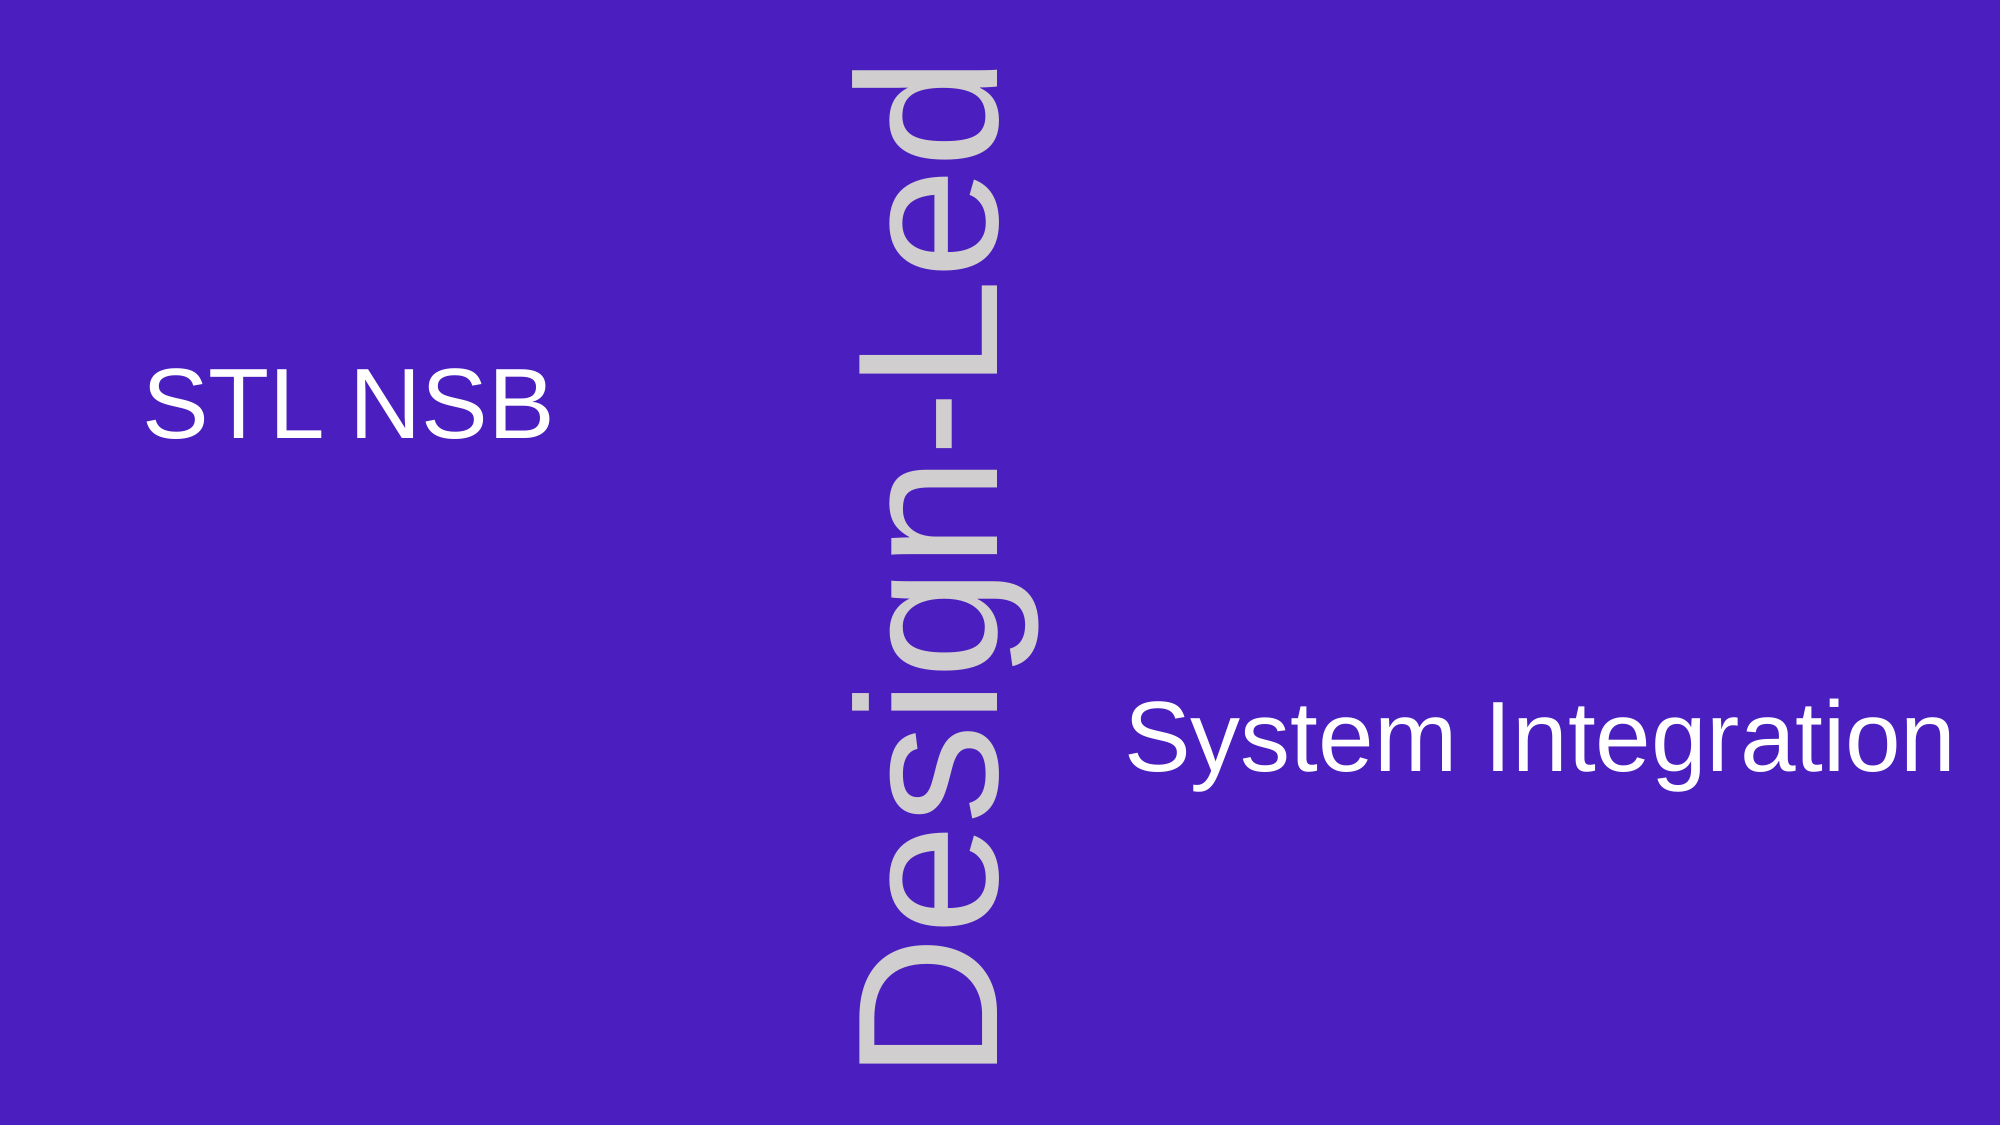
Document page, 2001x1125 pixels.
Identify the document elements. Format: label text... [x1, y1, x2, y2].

text_box Design-Led [789, 49, 1045, 1088]
text_box System Integration [1116, 663, 1972, 799]
text_box STL NSB [134, 330, 751, 466]
